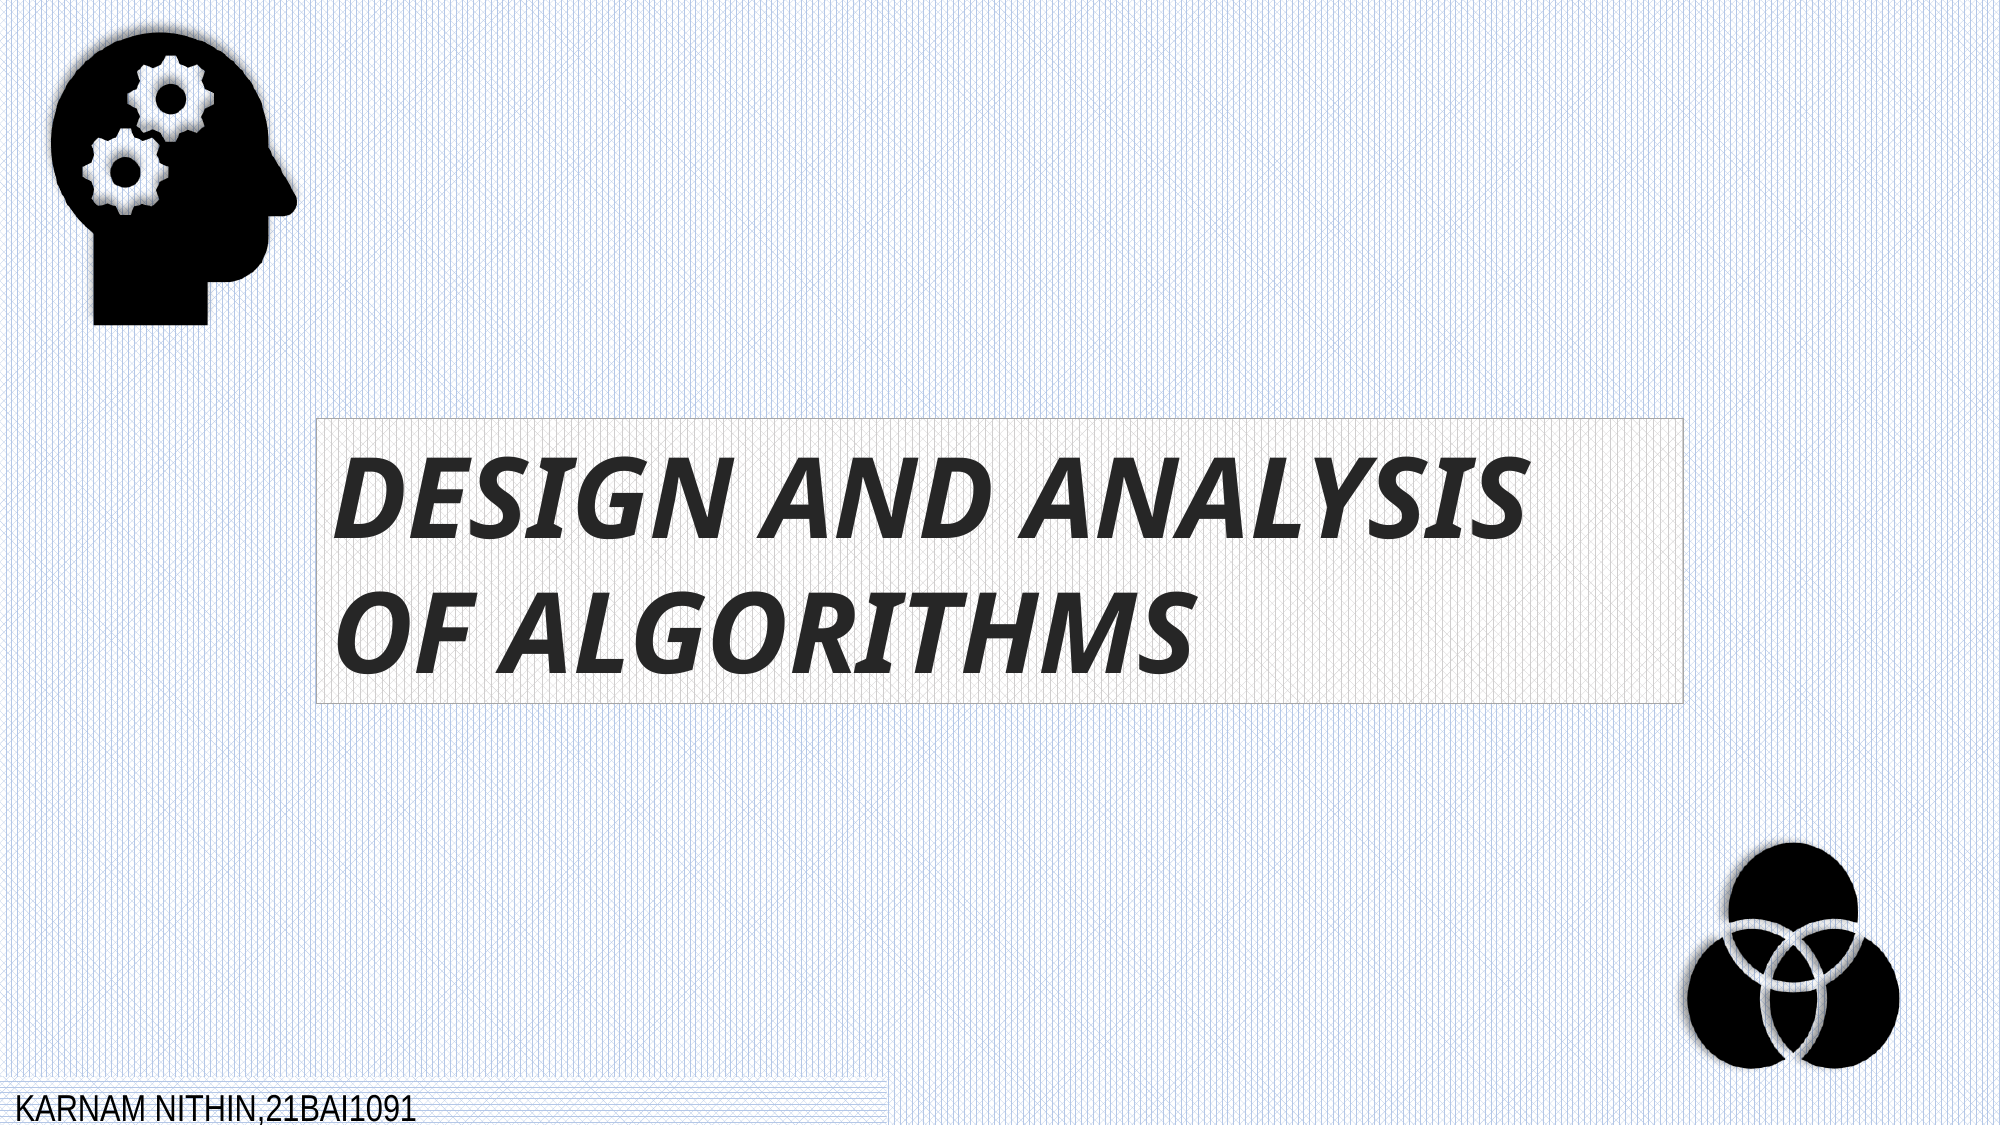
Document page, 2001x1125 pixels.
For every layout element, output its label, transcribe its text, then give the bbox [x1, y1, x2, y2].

text_box KARNAM NITHIN,21BAI1091 [0, 1076, 887, 1125]
picture [1641, 791, 1945, 1118]
text_box DESIGN AND ANALYSIS OF ALGORITHMS [316, 418, 1684, 704]
picture [0, 12, 347, 360]
